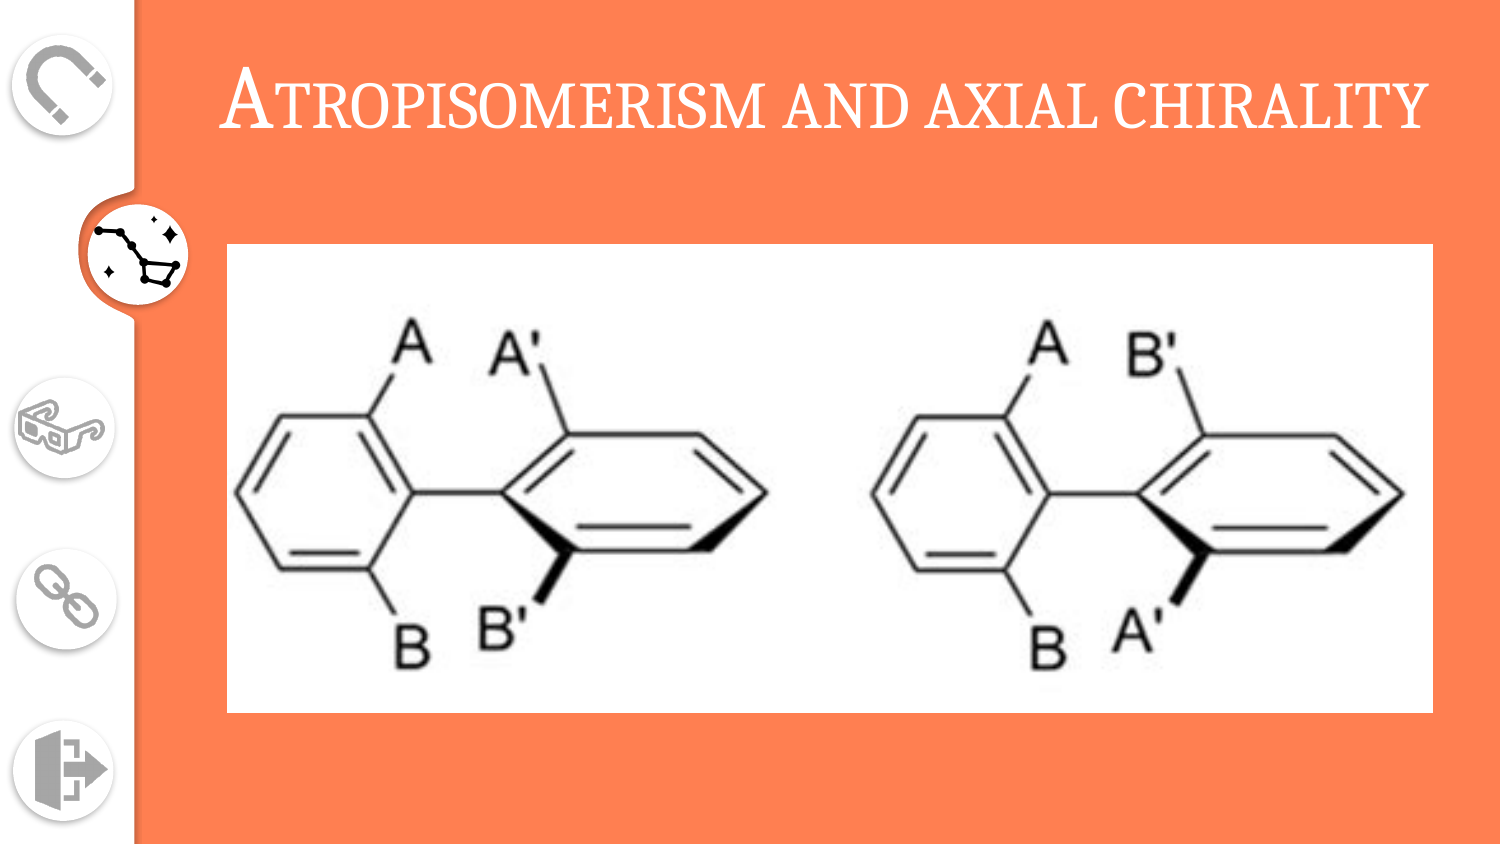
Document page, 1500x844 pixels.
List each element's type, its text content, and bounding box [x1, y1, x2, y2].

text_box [12, 720, 116, 822]
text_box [87, 204, 189, 305]
text_box [0, 0, 136, 844]
text_box ATROPISOMERISM AND AXIAL CHIRALITY [204, 29, 1446, 155]
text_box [16, 548, 117, 650]
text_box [14, 377, 115, 479]
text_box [11, 34, 113, 136]
picture [226, 243, 1433, 713]
